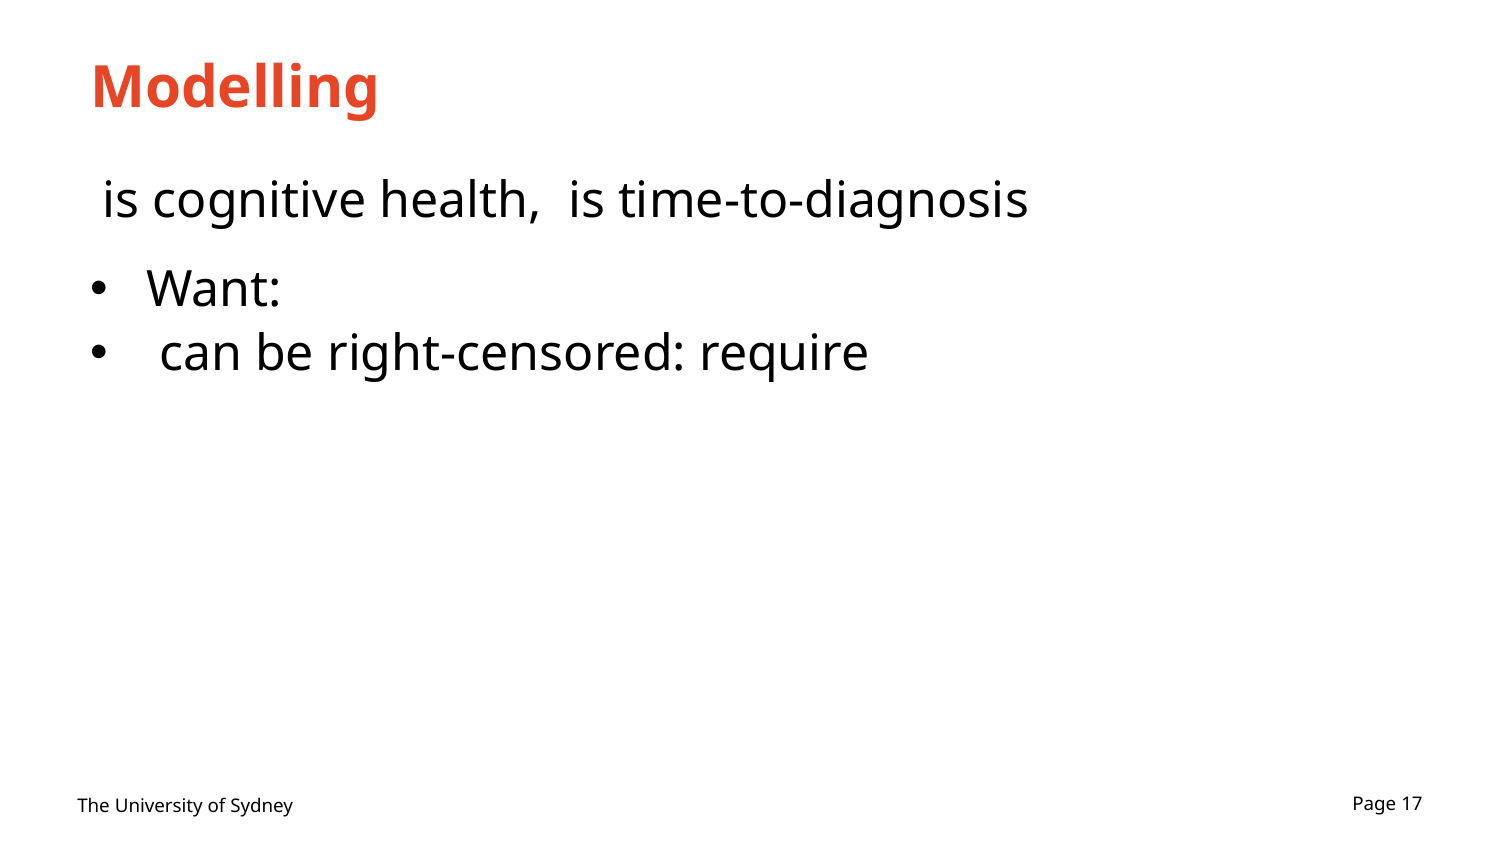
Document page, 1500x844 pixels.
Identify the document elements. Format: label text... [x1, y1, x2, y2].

title Modelling [75, 14, 1425, 155]
